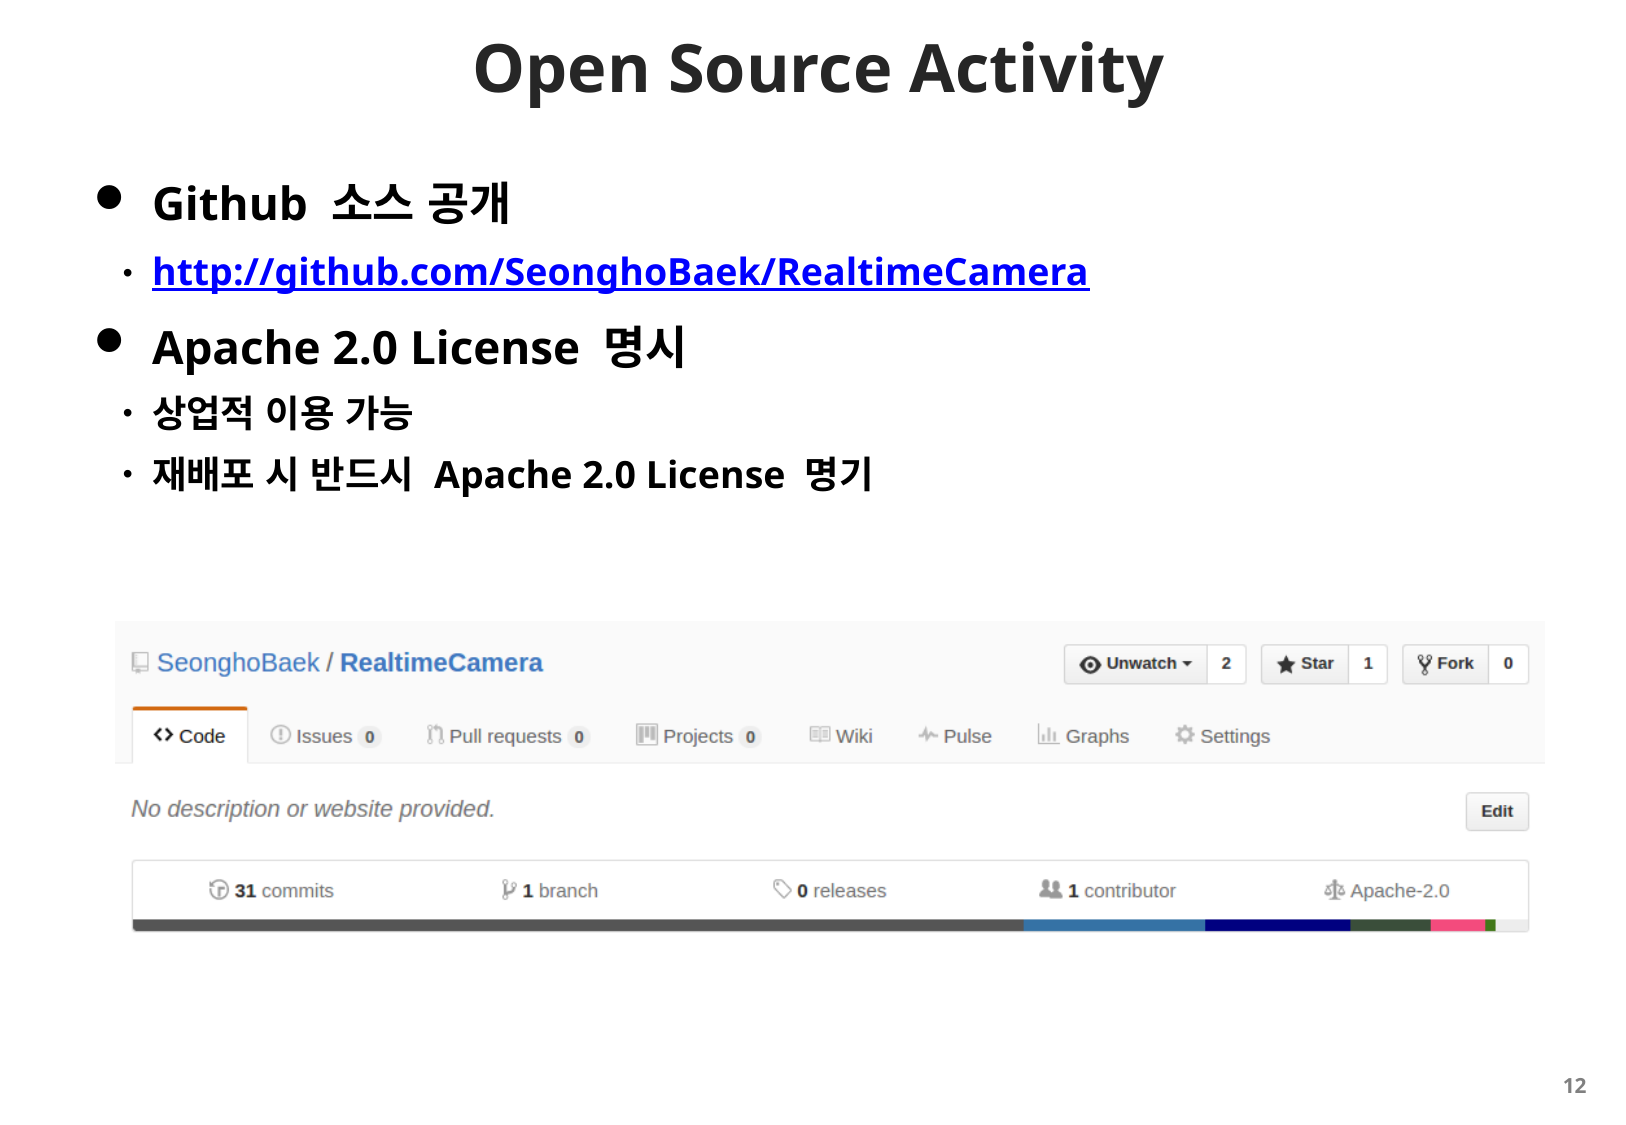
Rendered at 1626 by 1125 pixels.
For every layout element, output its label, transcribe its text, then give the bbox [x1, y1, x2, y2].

list Github 소스 공개 http://github.com/SeonghoBaek/RealtimeCamera Apache 2.0 License 명시 상업적 이용 가능 재배포 시 반드시 Apache 2.0 License 명기 [60, 154, 1562, 1027]
picture [115, 621, 1546, 940]
title Open Source Activity [0, 18, 1625, 114]
